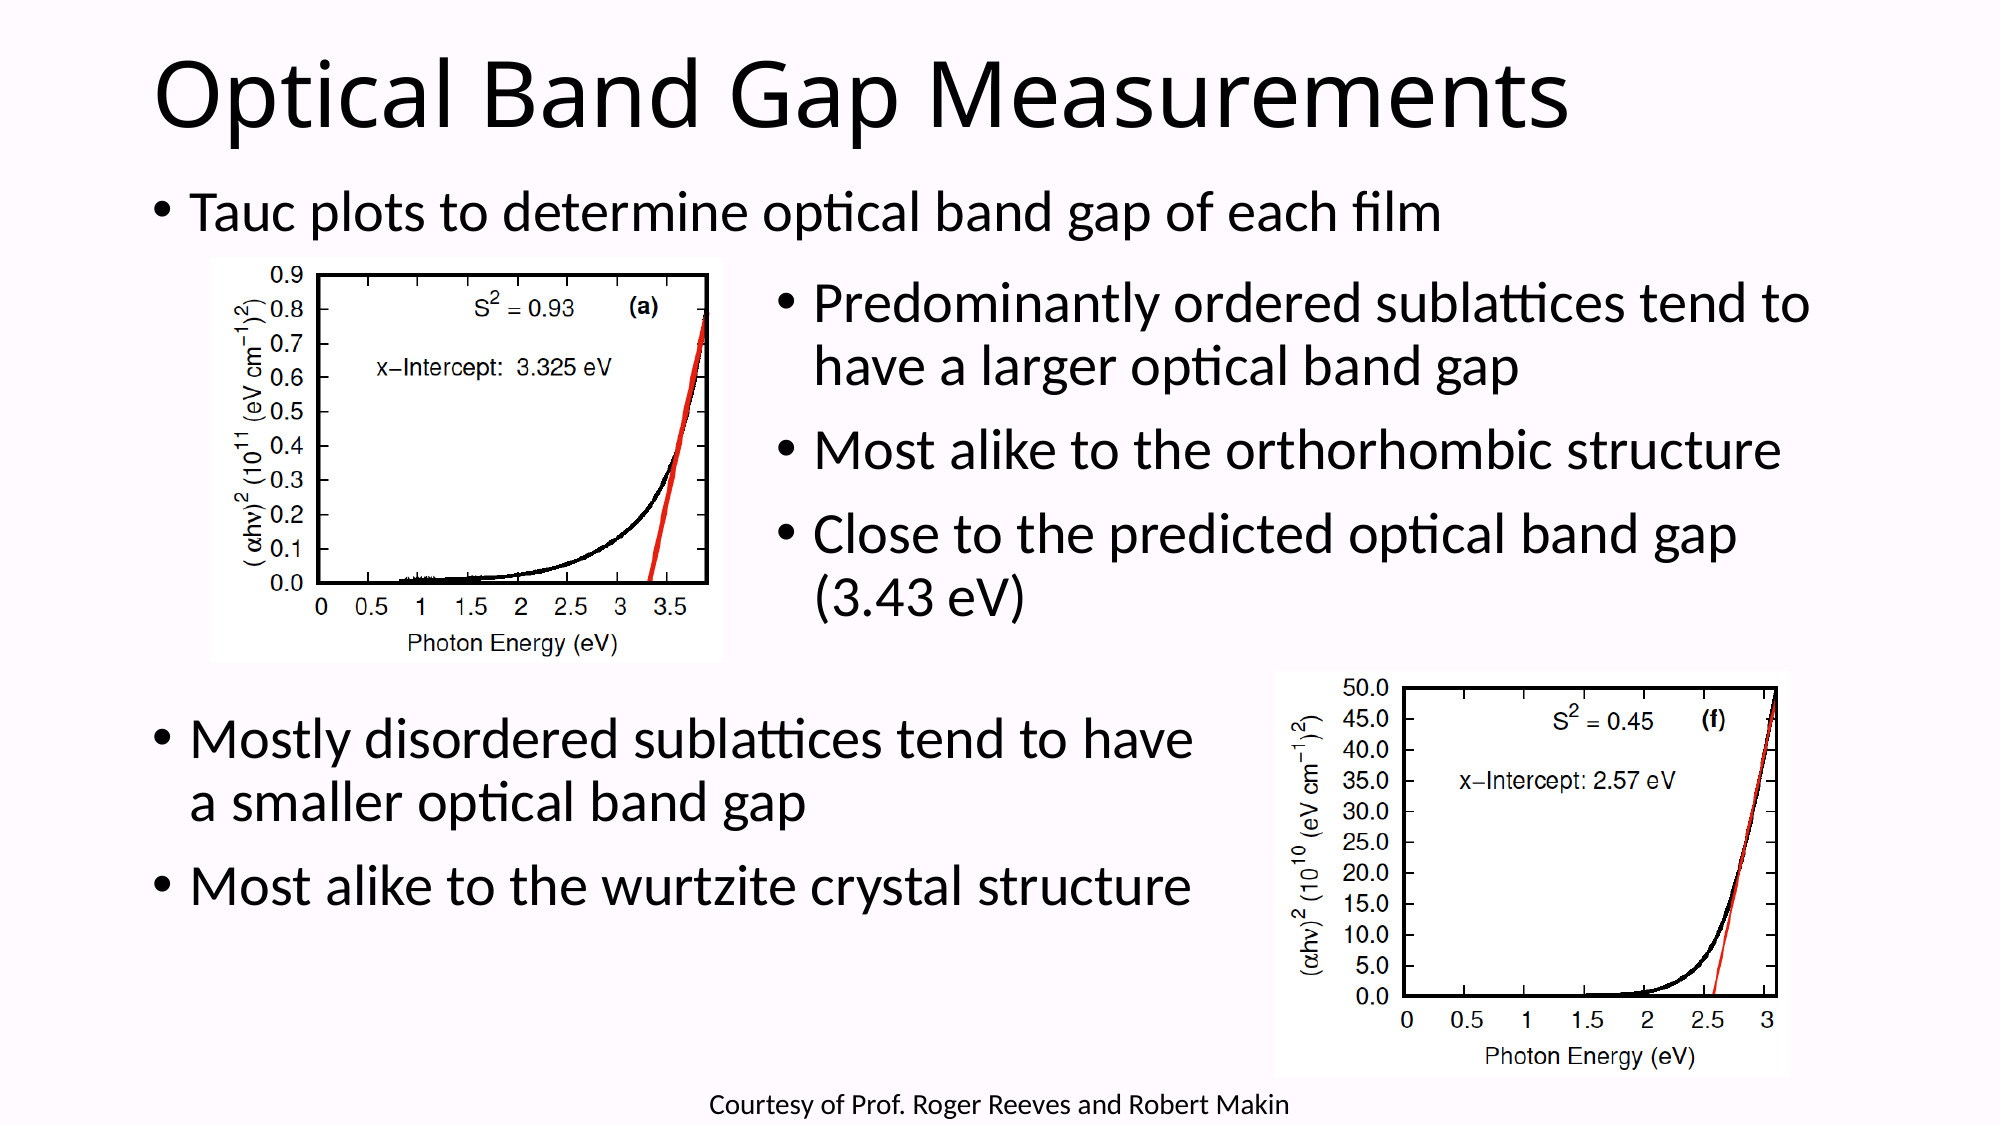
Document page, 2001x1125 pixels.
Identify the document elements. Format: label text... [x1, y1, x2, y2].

text_box Optical Band Gap Measurements [137, 21, 1863, 173]
text_box Predominantly ordered sublattices tend to have a larger optical band gap Most alike to the orthorhombic structure Close to the predicted optical band gap (3.43 eV) [761, 265, 1884, 655]
text_box Tauc plots to determine optical band gap of each film [137, 173, 1923, 308]
picture [209, 256, 723, 663]
text_box Courtesy of Prof. Roger Reeves and Robert Makin [694, 1077, 1306, 1125]
text_box Mostly disordered sublattices tend to have a smaller optical band gap Most alike to the wurtzite crystal structure [137, 701, 1216, 1052]
picture [1273, 671, 1790, 1078]
